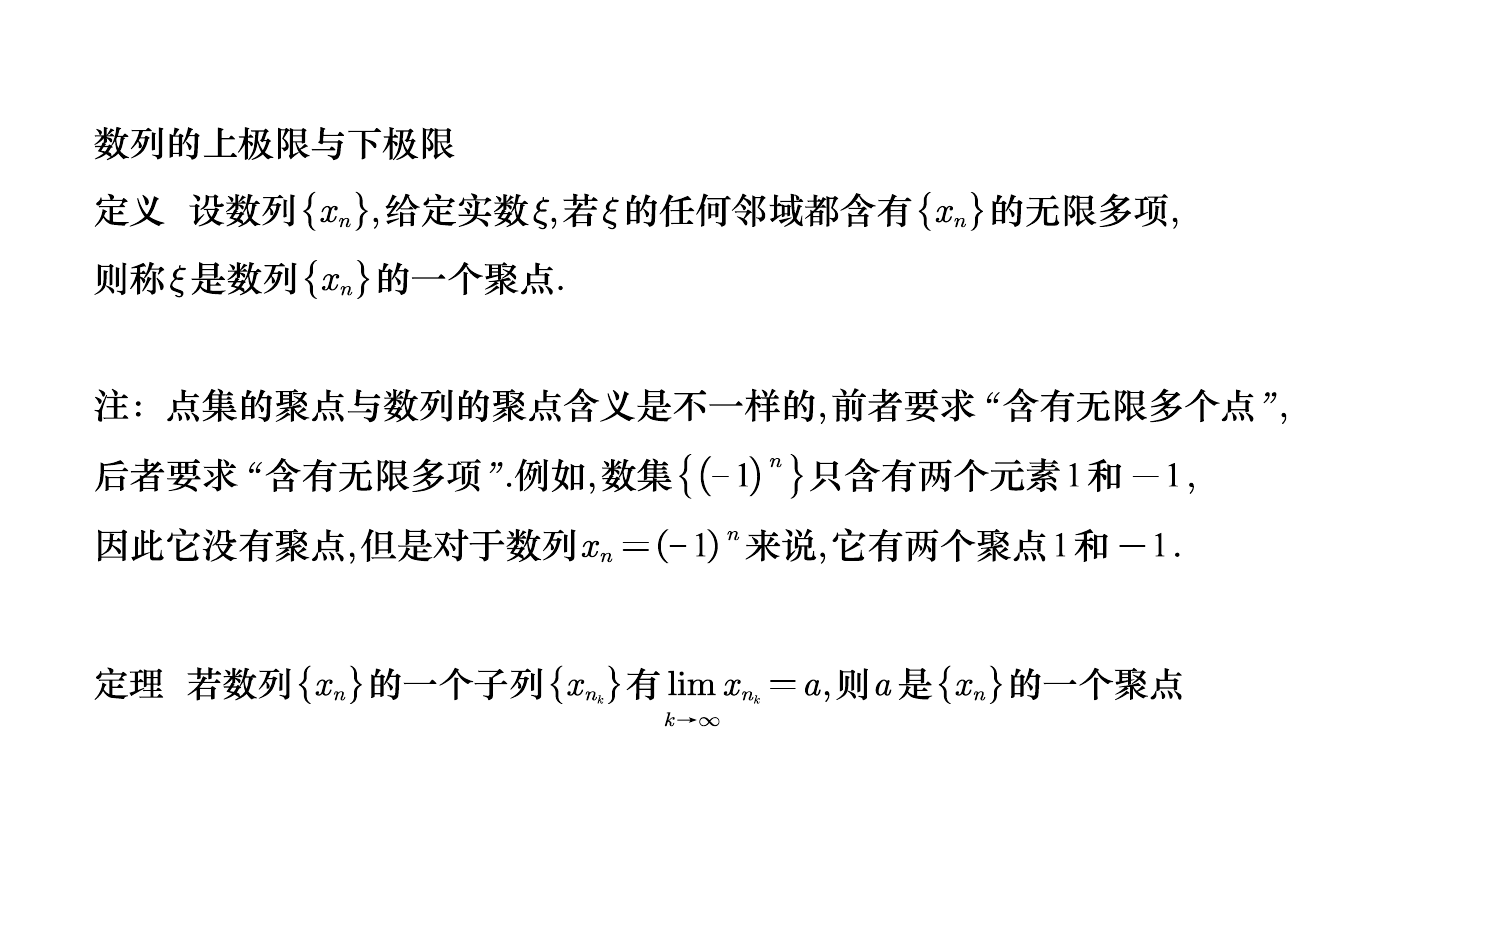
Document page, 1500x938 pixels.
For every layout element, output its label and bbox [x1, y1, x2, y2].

text_box [89, 116, 1295, 578]
text_box [89, 656, 1191, 739]
